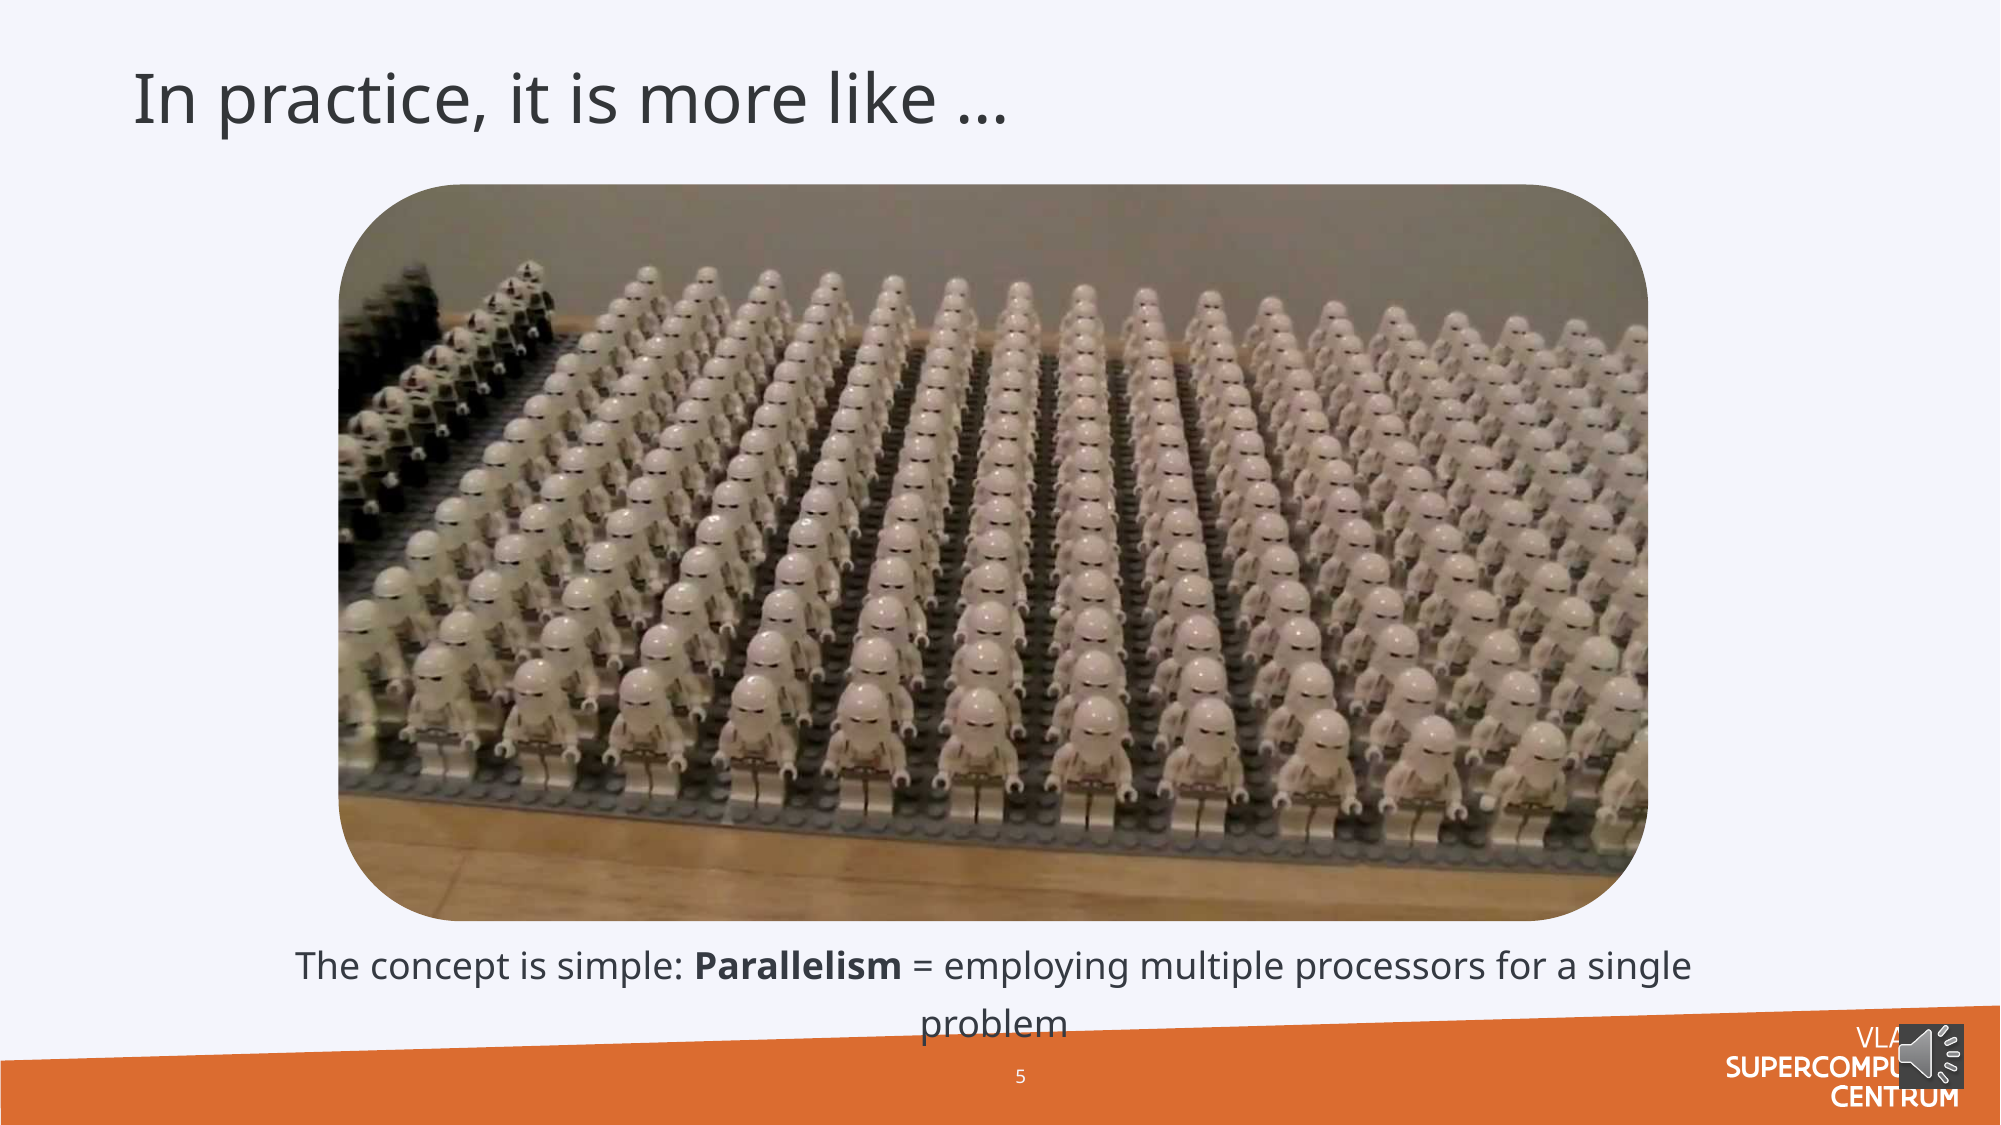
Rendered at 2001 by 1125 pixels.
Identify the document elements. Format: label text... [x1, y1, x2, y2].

slide_number 5 [958, 1053, 1042, 1108]
picture [1725, 1021, 1965, 1117]
text_box The concept is simple: Parallelism = employing multiple processors for a single problem [244, 921, 1745, 1053]
picture [338, 184, 1649, 922]
title In practice, it is more like … [118, 30, 1201, 173]
